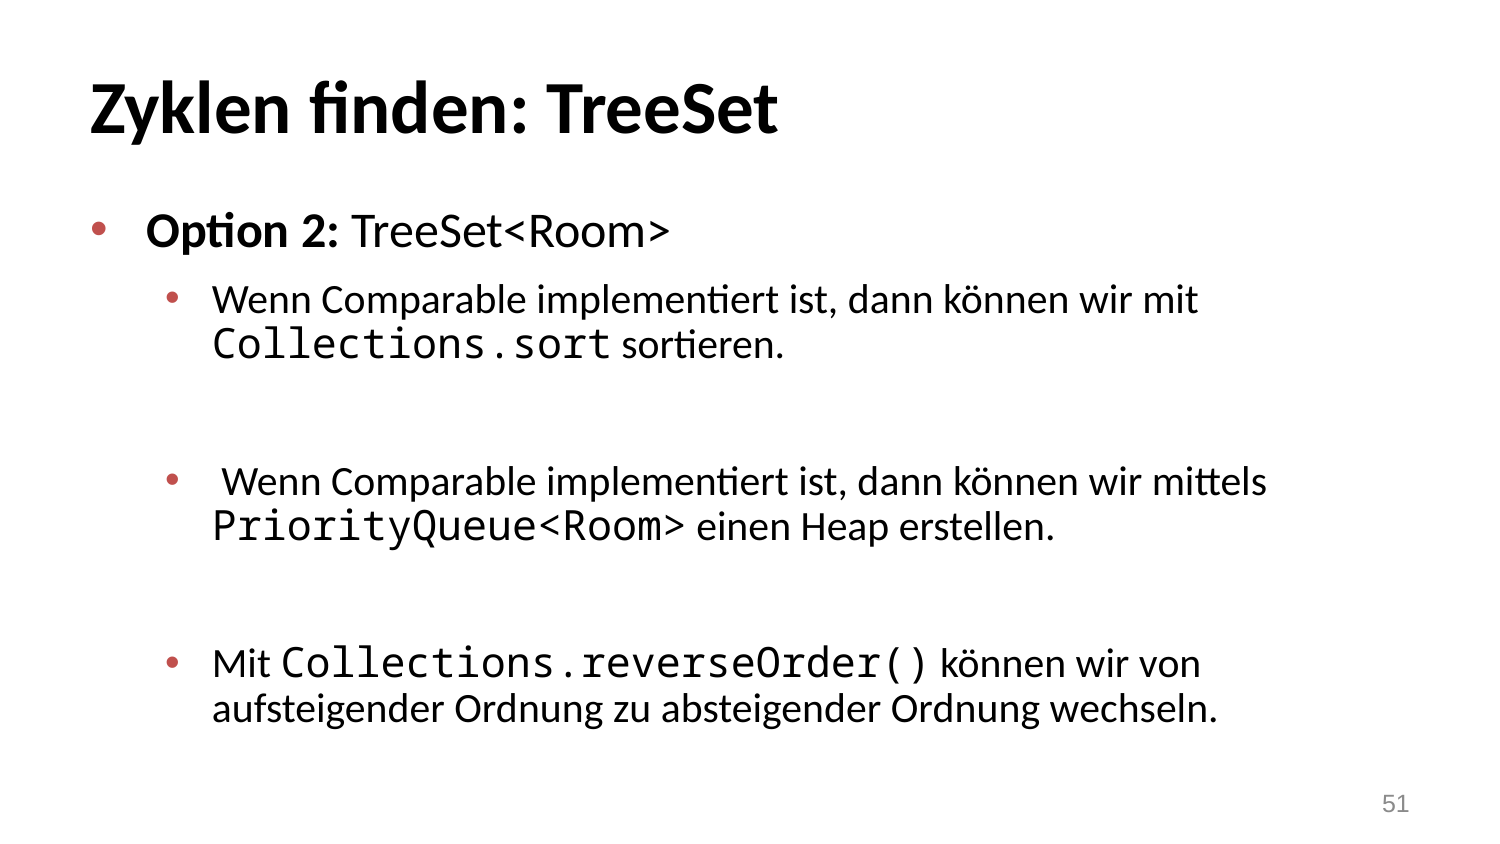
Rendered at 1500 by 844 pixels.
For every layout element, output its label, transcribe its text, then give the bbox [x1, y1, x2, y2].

title Zyklen finden: TreeSet [75, 33, 1425, 175]
list Option 2: TreeSet<Room> Wenn Comparable implementiert ist, dann können wir mit Collections.sort sortieren. Wenn Comparable implementiert ist, dann können wir mittels PriorityQueue<Room> einen Heap erstellen. Mit Collections.reverseOrder() können wir von aufsteigender Ordnung zu absteigender Ordnung wechseln. [75, 196, 1413, 754]
slide_number 51 [1074, 782, 1425, 827]
